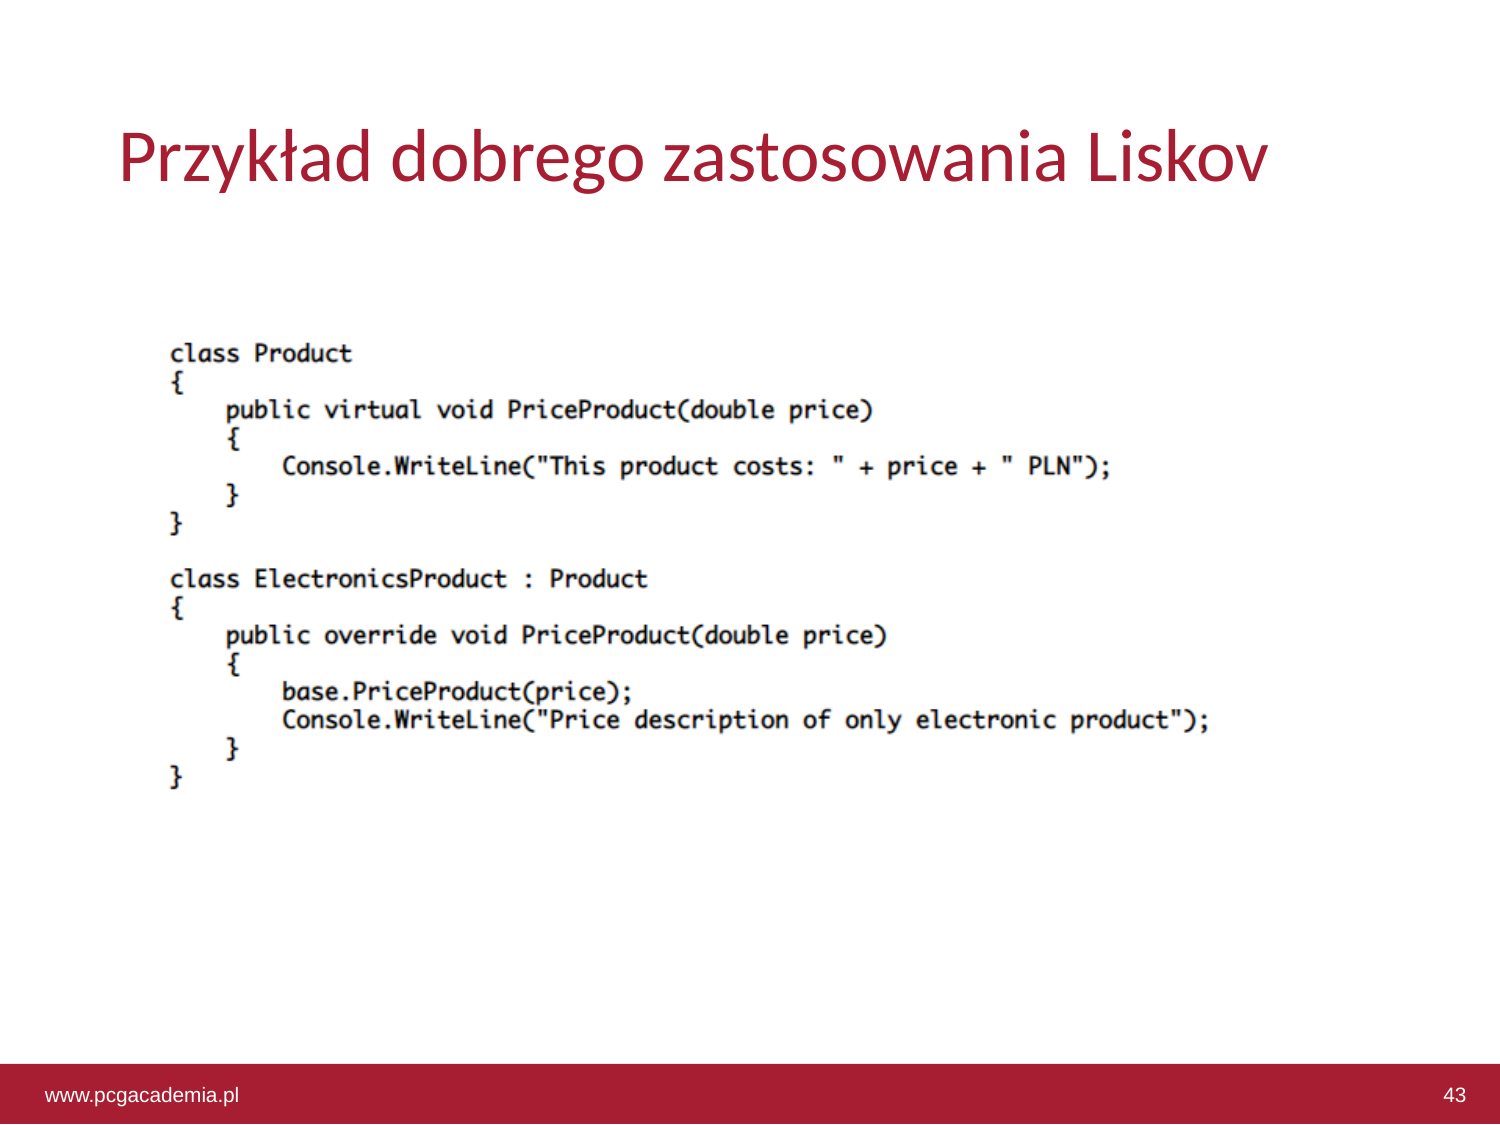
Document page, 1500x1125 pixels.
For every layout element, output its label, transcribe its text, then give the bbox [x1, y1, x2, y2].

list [132, 340, 1294, 805]
title Przykład dobrego zastosowania Liskov [103, 109, 1397, 259]
footer www.pcgacademia.pl [30, 1074, 1143, 1104]
slide_number 43 [1143, 1074, 1481, 1104]
